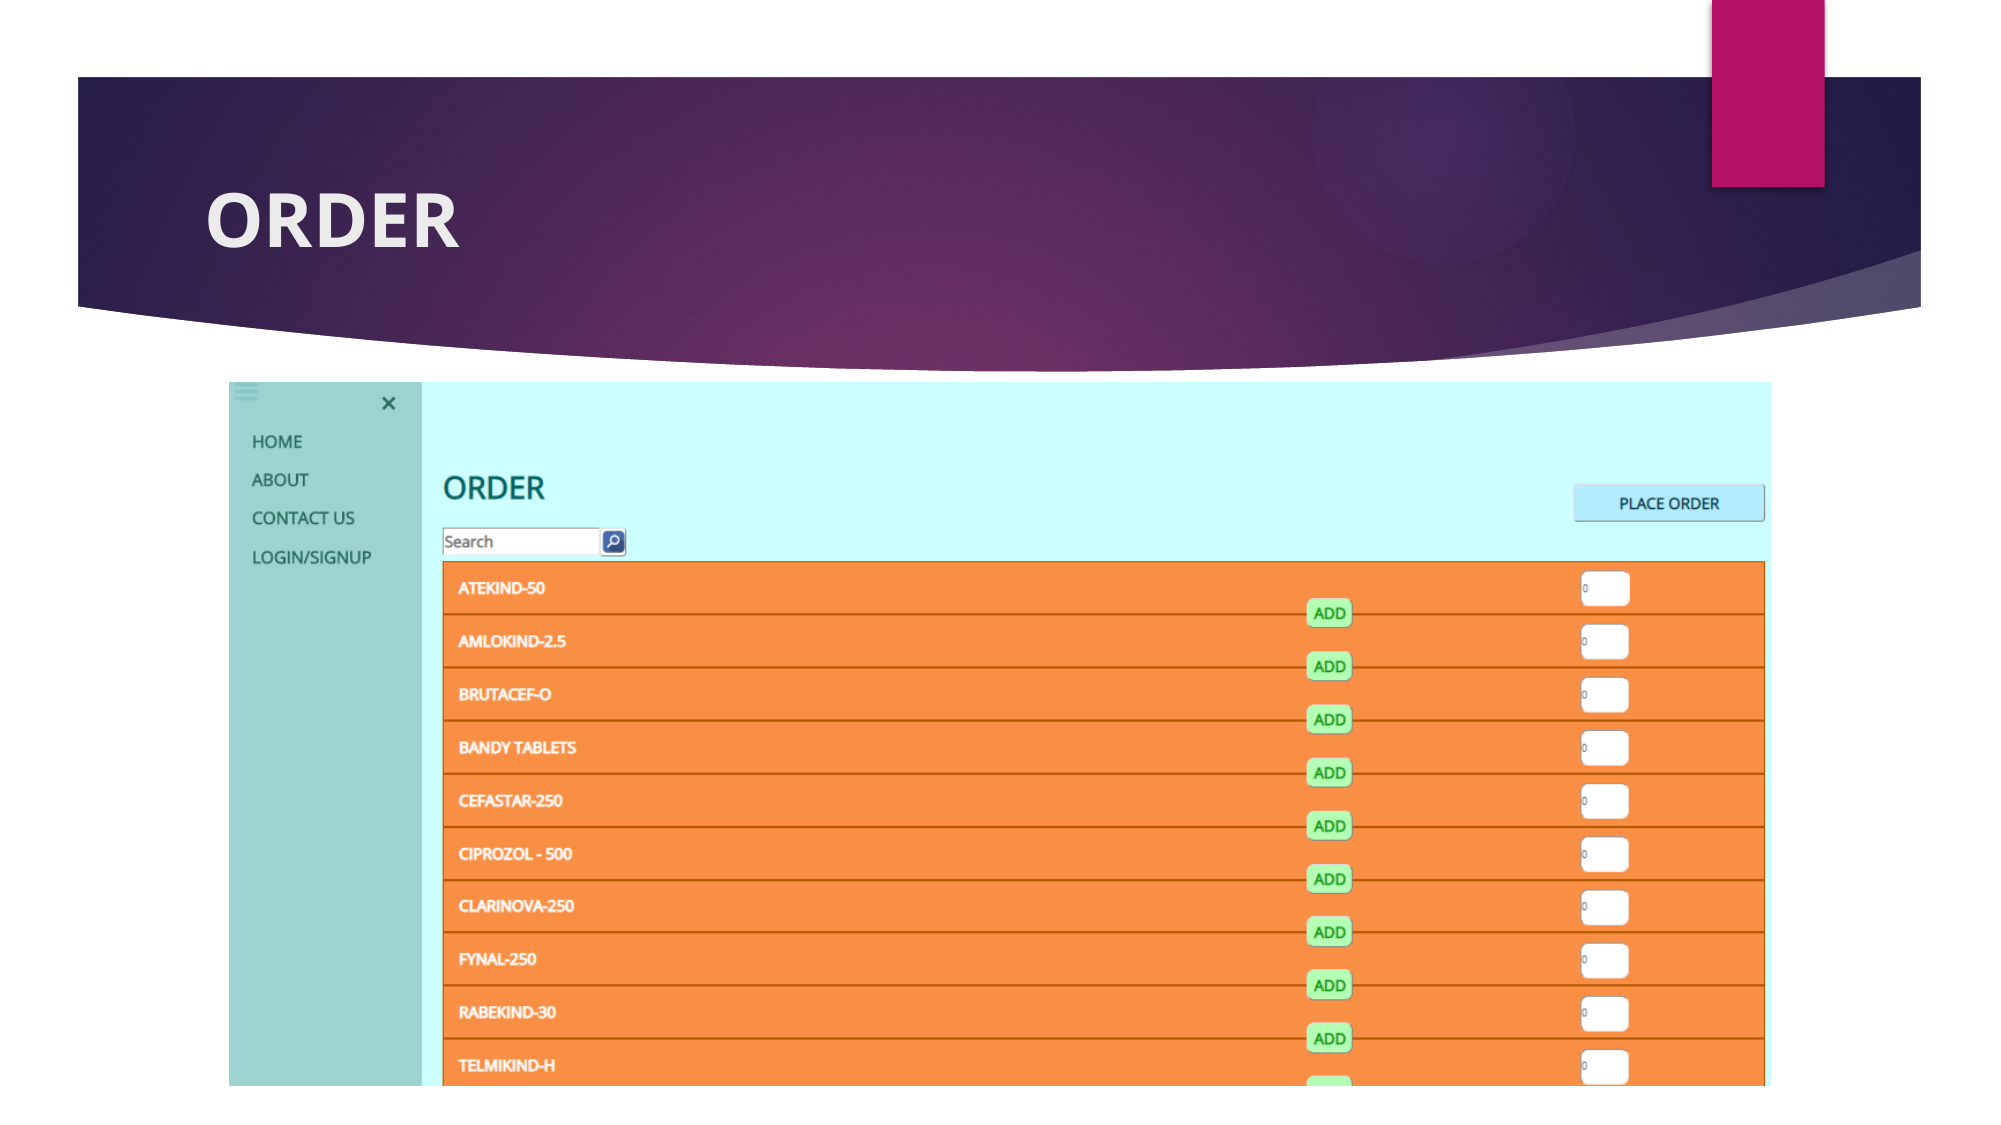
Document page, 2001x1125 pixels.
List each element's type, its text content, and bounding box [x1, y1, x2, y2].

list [229, 382, 1771, 1086]
title ORDER [189, 159, 1627, 276]
